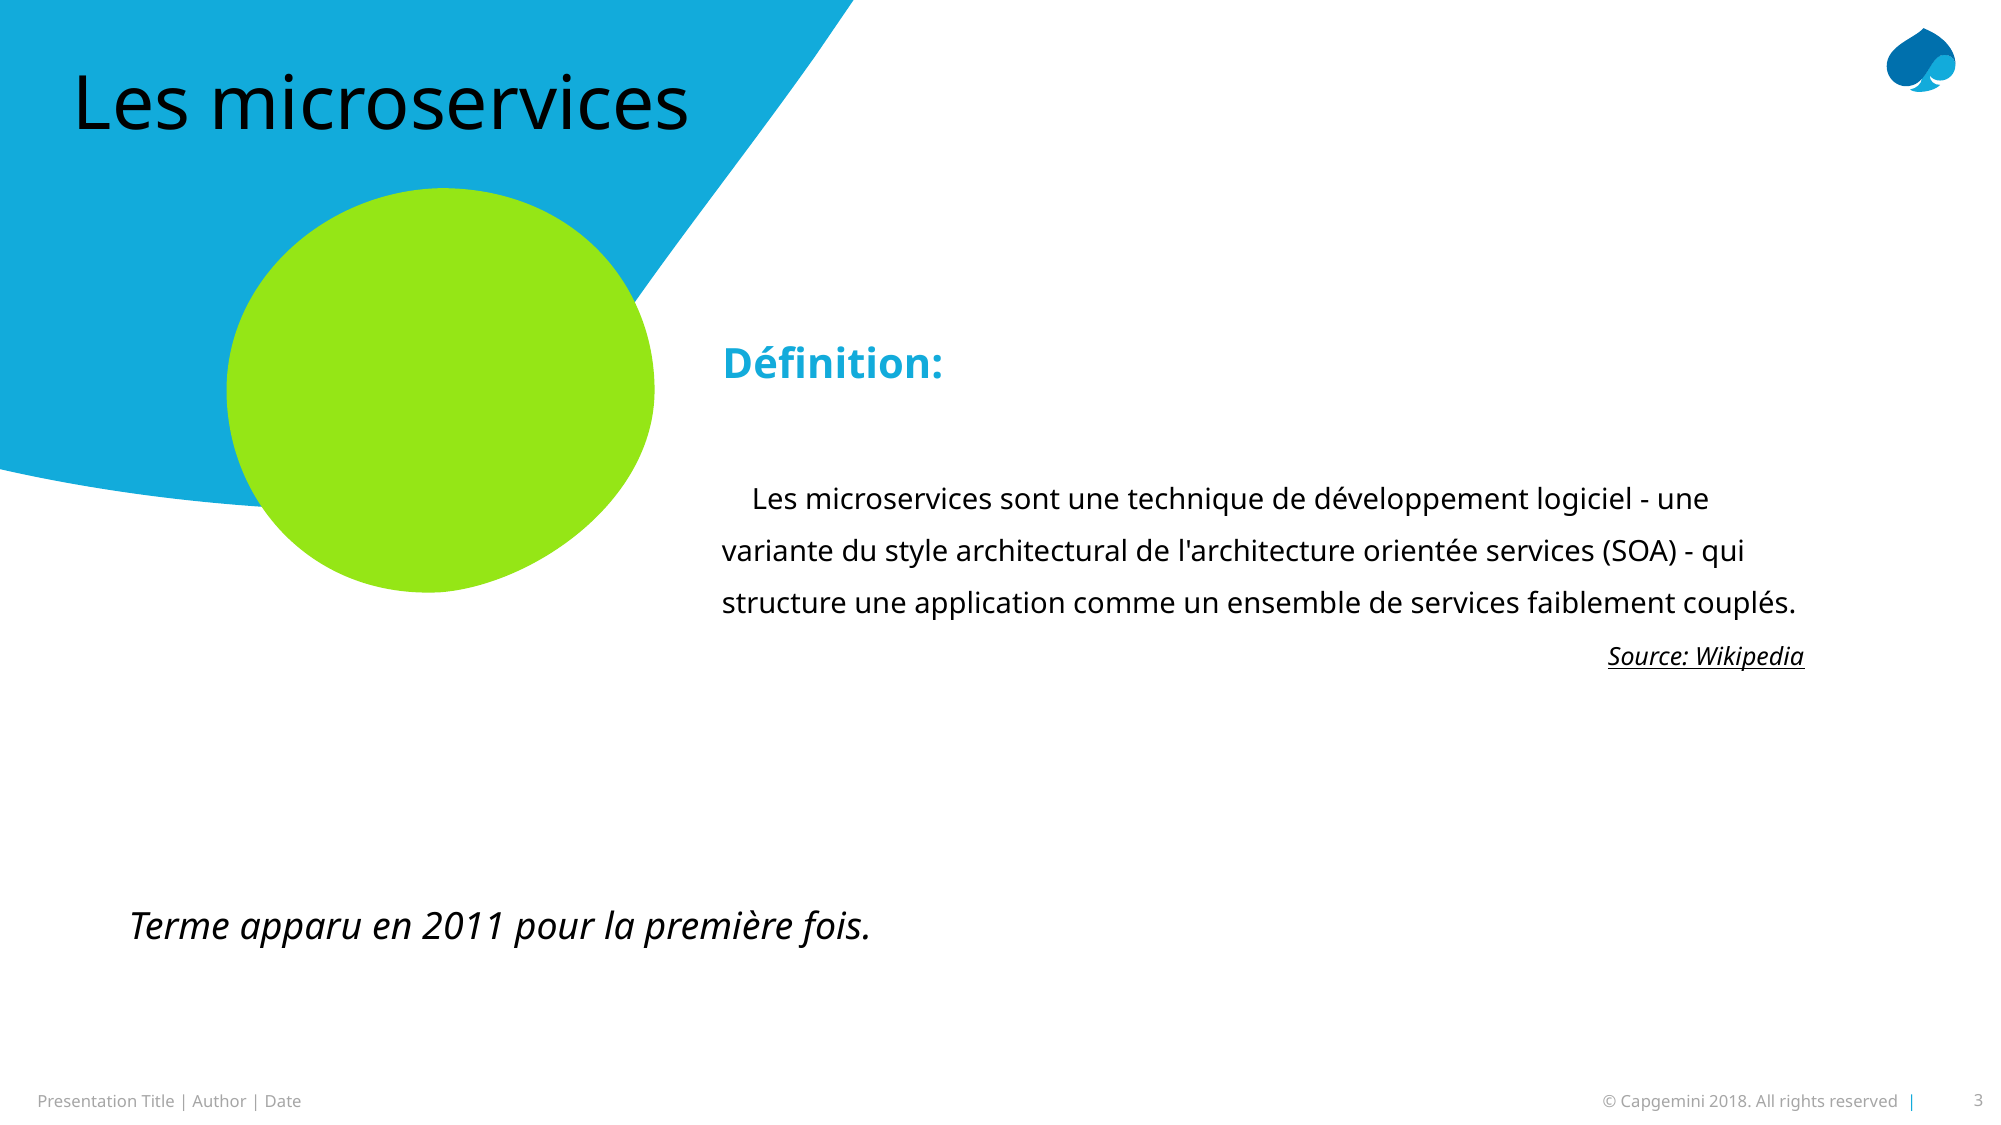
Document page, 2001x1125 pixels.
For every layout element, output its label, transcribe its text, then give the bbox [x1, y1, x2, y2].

list Terme apparu en 2011 pour la première fois. [128, 865, 1136, 989]
list Définition: [722, 331, 1264, 399]
text_box Les microservices [57, 46, 839, 152]
list Les microservices sont une technique de développement logiciel - une variante du style architectural de l'architecture orientée services (SOA) - qui structure une application comme un ensemble de services faiblement couplés. Source: Wikipedia [721, 462, 1805, 860]
